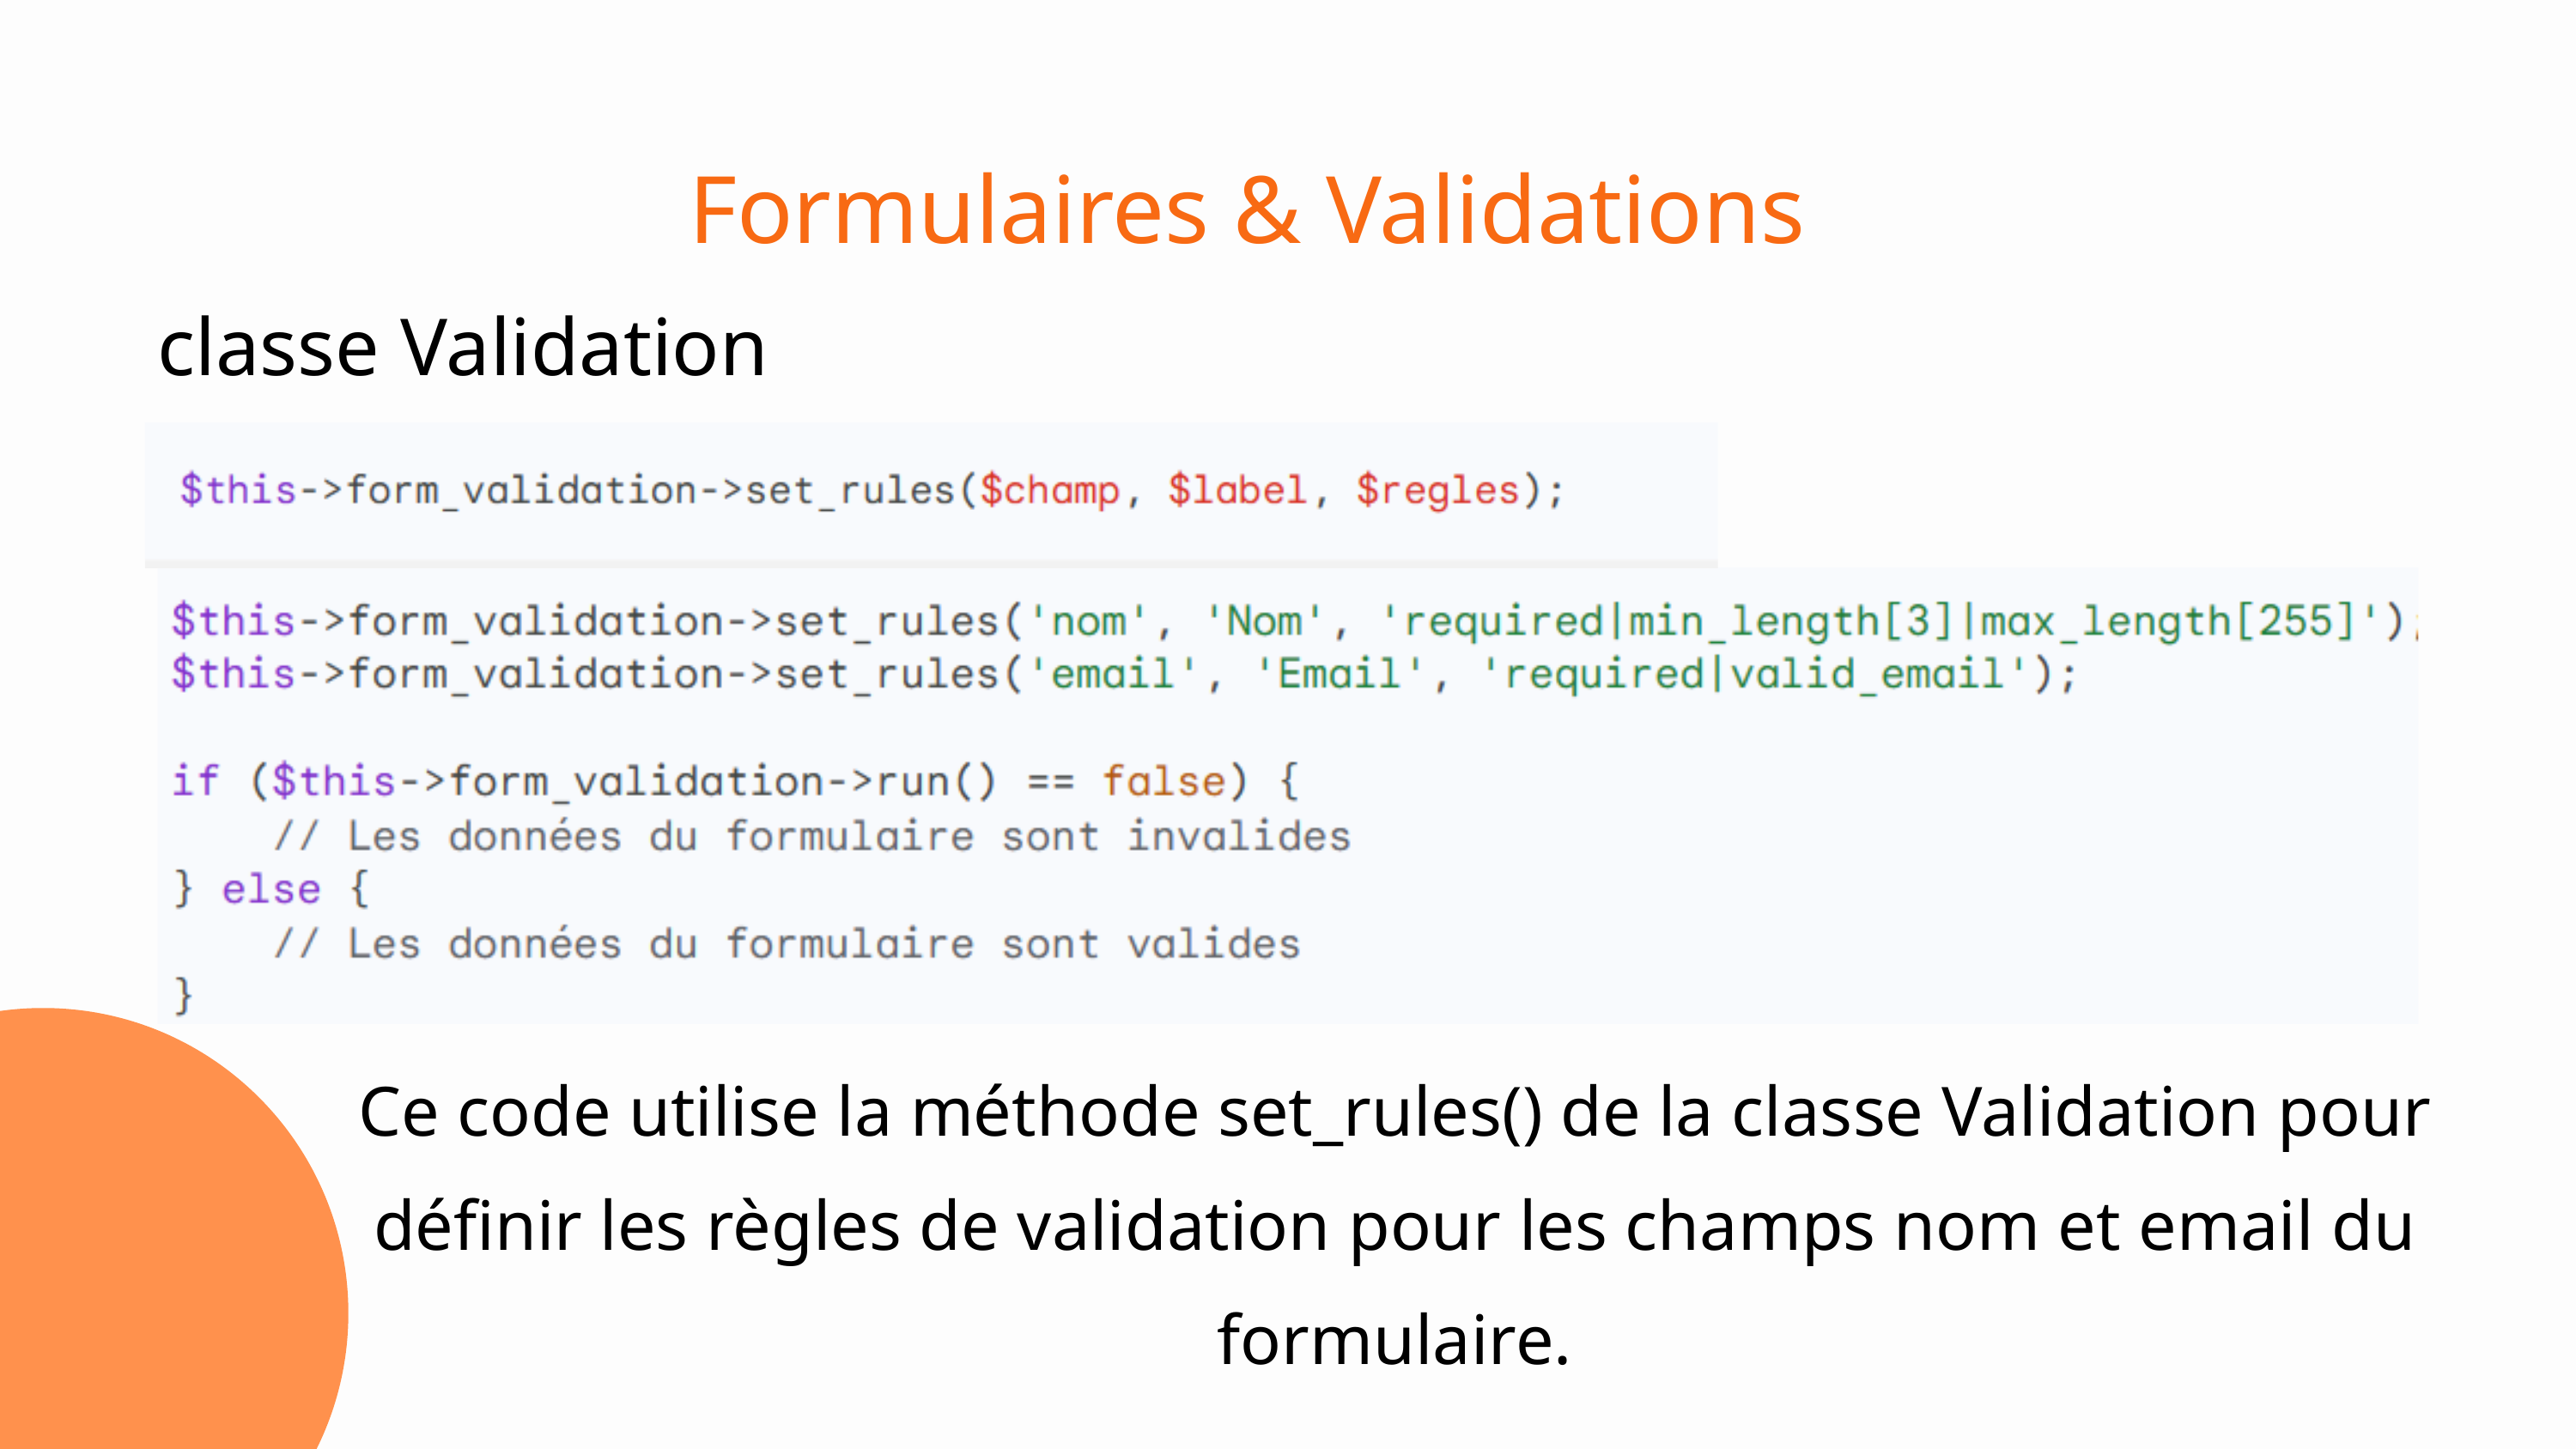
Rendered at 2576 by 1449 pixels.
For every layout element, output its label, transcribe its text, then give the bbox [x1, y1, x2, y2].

text_box [157, 567, 2419, 1024]
text_box classe Validation [157, 282, 892, 391]
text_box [0, 1007, 349, 1449]
text_box Formulaires & Validations [320, 131, 2174, 262]
text_box [144, 422, 1718, 568]
text_box Ce code utilise la méthode set_rules() de la classe Validation pour définir les règles de validation pour les champs nom et email du formulaire. [354, 1035, 2532, 1379]
